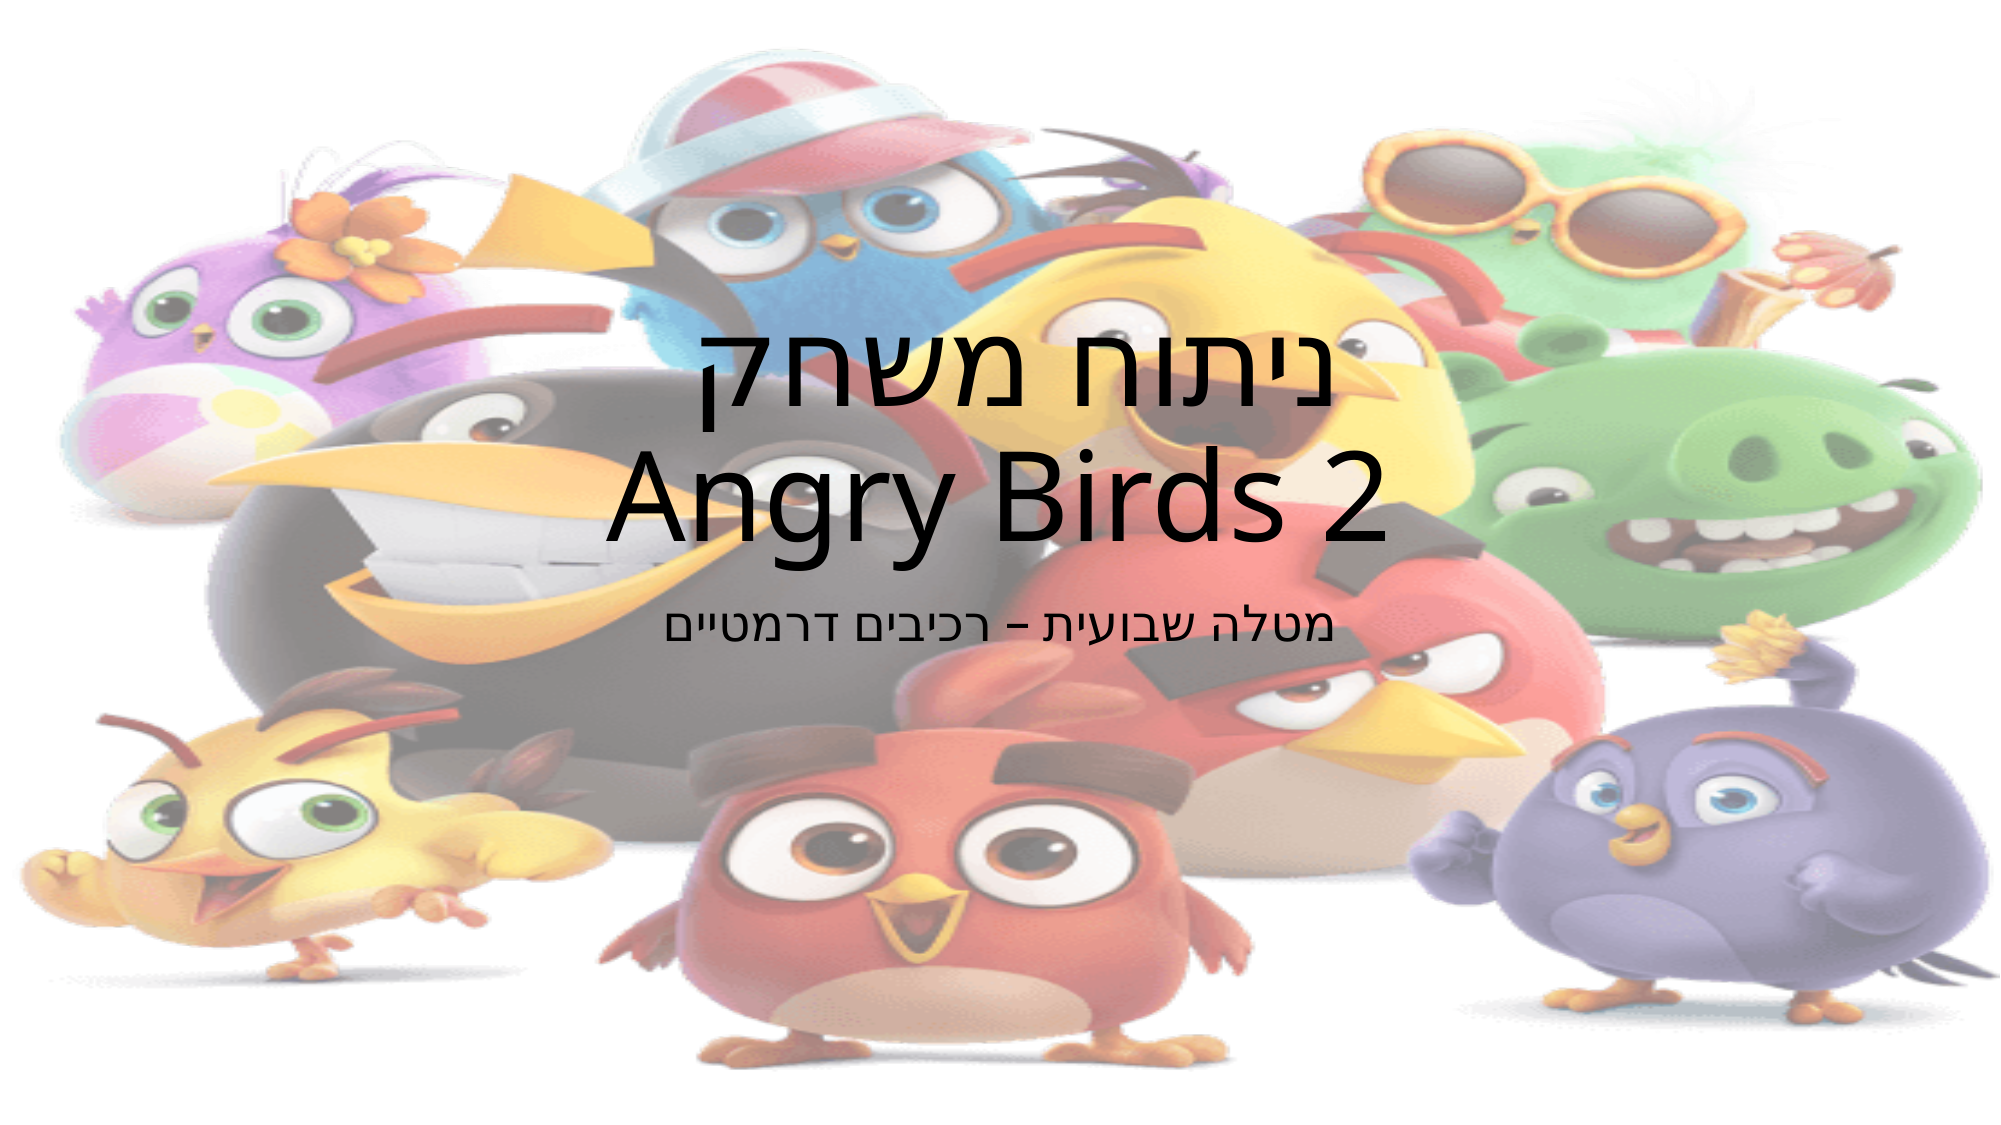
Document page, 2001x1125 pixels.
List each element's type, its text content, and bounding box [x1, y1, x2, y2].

subtitle מטלה שבועית – רכיבים דרמטיים [249, 590, 1750, 863]
title ניתוח משחק Angry Birds 2 [249, 184, 1750, 576]
